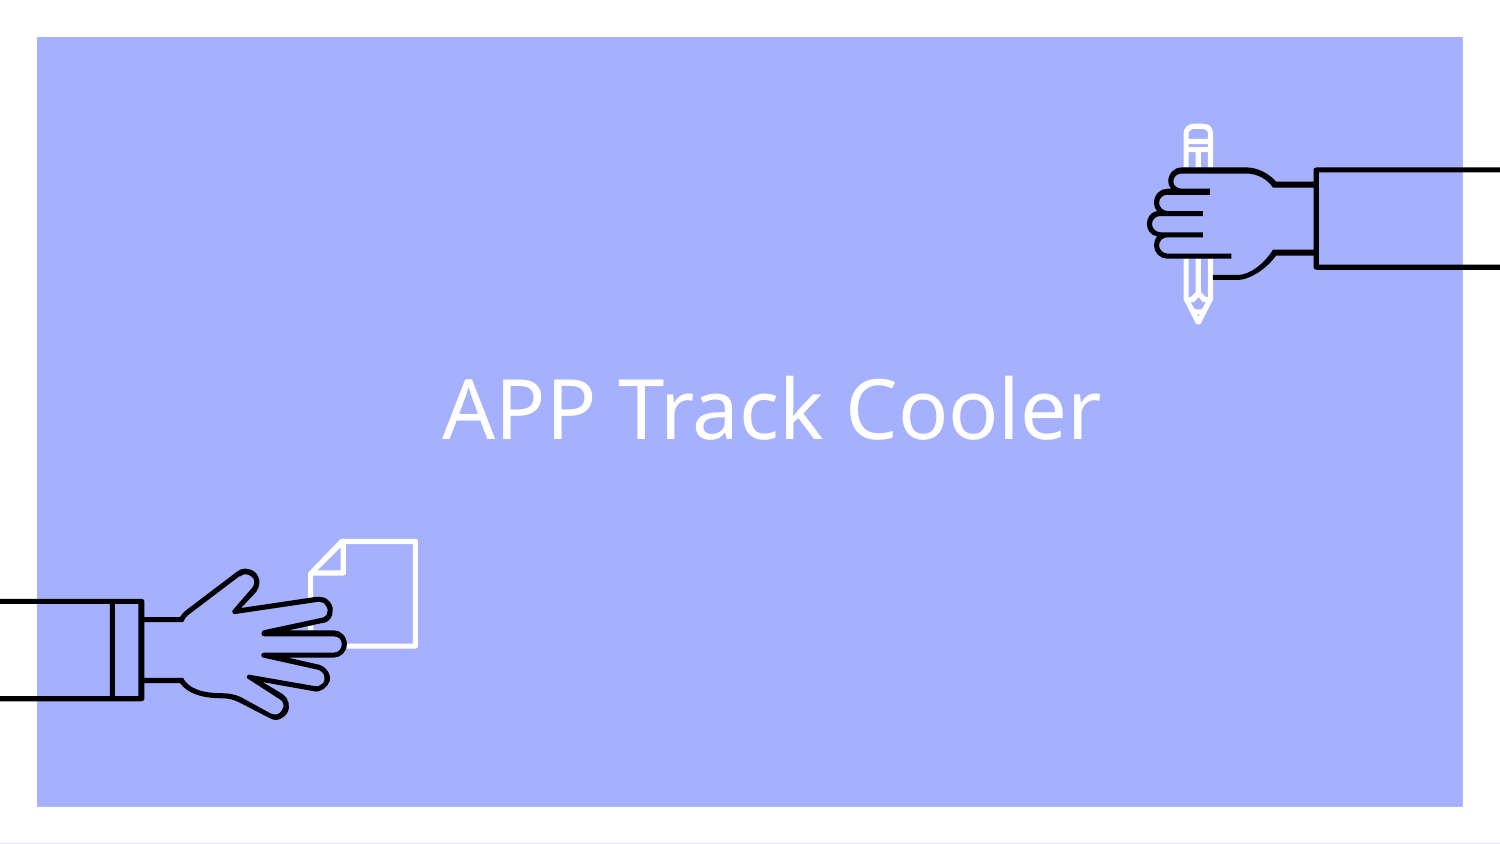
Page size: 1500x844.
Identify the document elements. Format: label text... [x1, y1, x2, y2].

title APP Track Cooler [406, 315, 1139, 471]
